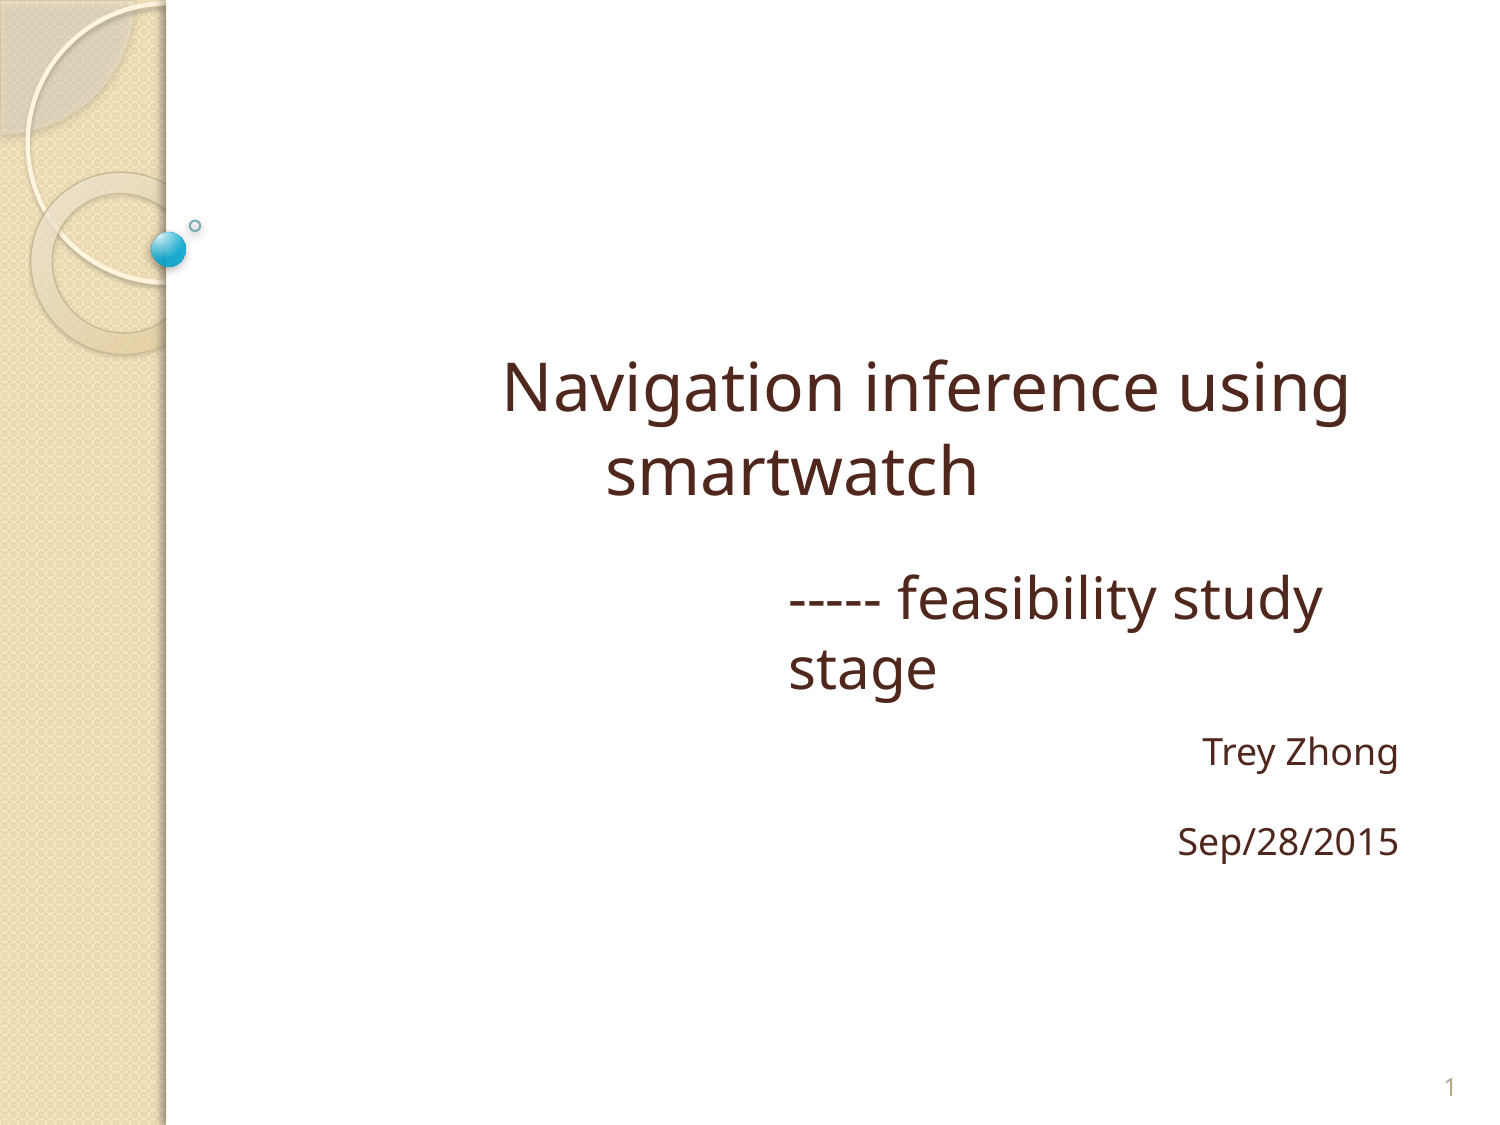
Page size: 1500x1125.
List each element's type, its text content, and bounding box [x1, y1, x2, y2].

text_box Trey Zhong Sep/28/2015 [1019, 720, 1415, 870]
slide_number 1 [1413, 1034, 1488, 1113]
text_box Navigation inference using smartwatch [119, 323, 1466, 517]
text_box ----- feasibility study stage [773, 553, 1415, 709]
